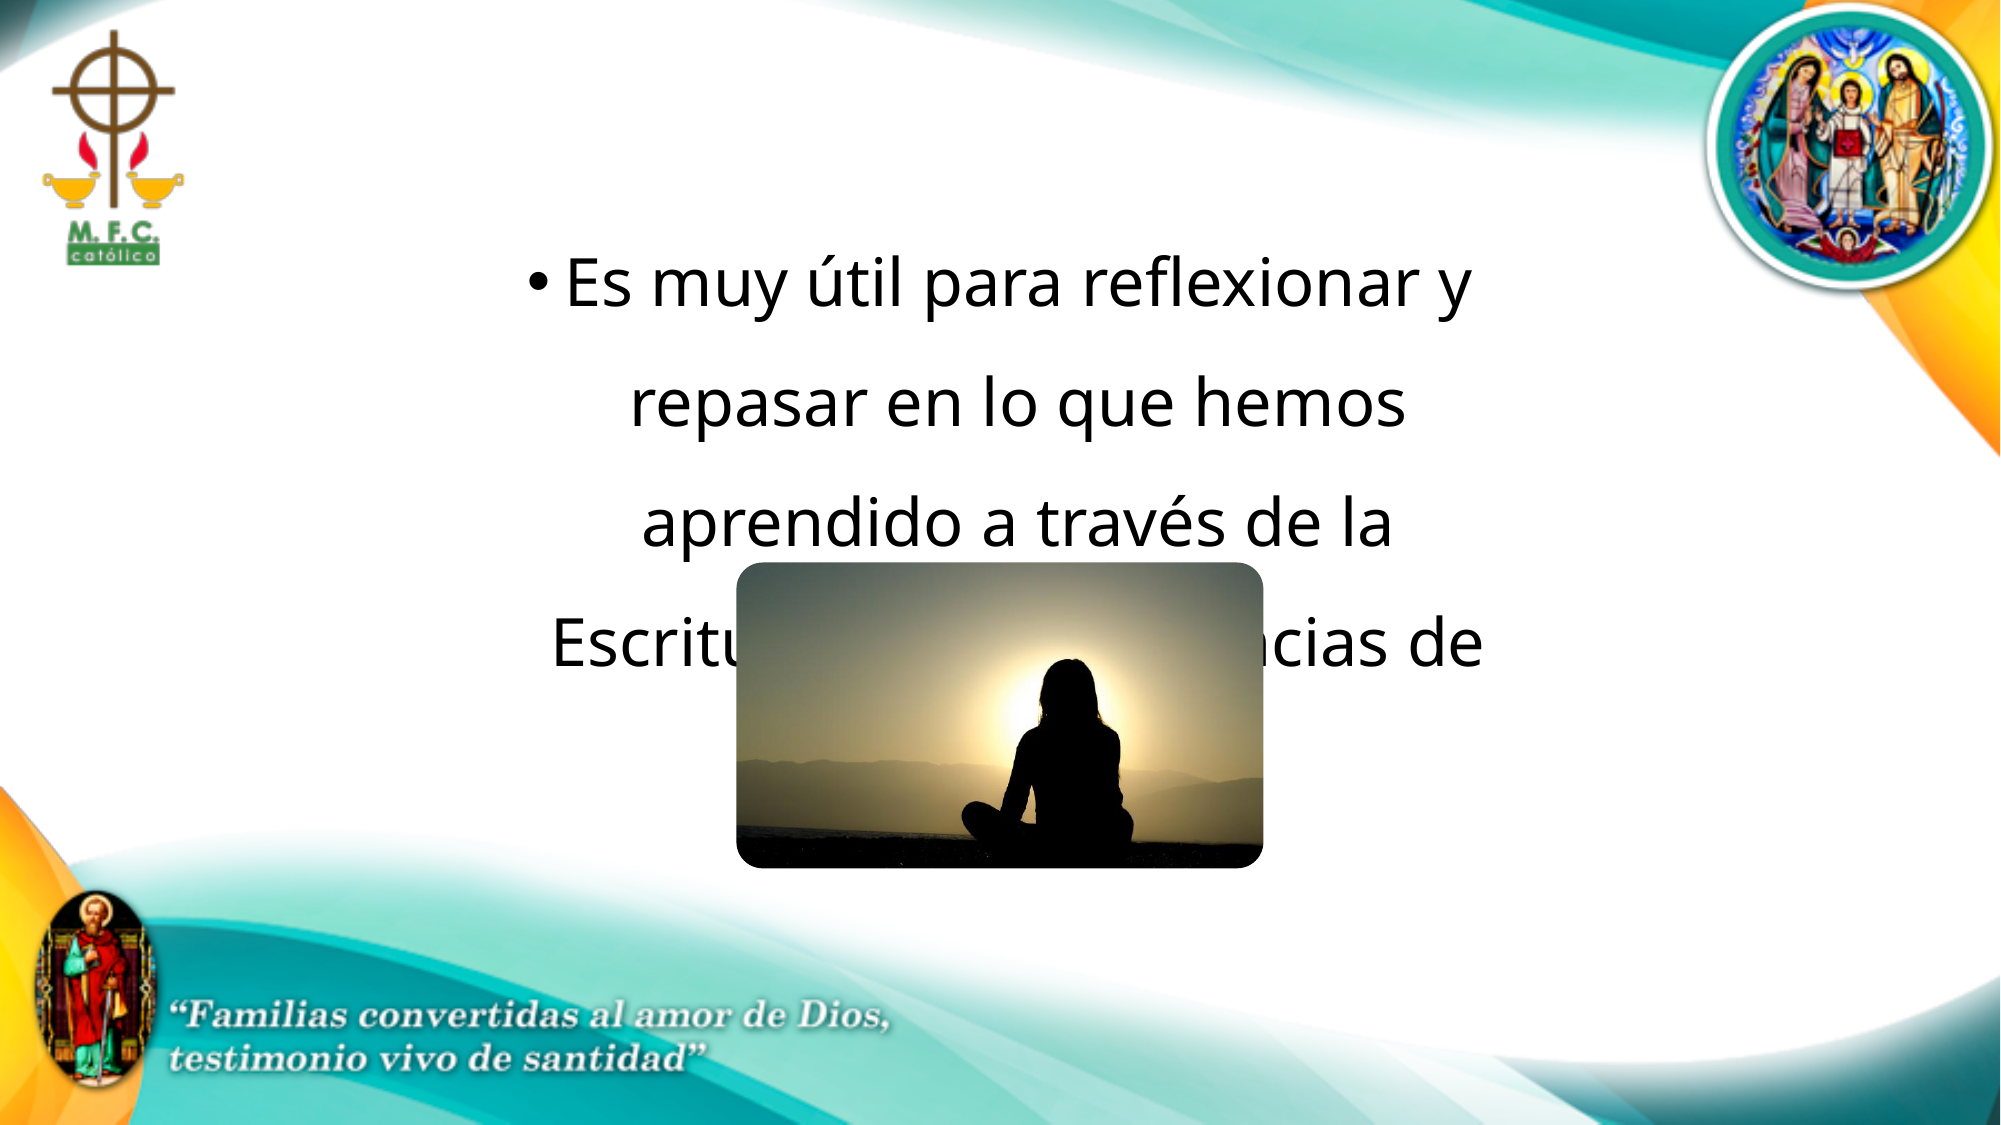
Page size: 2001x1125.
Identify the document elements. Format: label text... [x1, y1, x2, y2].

text_box Es muy útil para reflexionar y repasar en lo que hemos aprendido a través de la Escritura y las experiencias de la vida. [496, 192, 1504, 398]
picture [0, 0, 2001, 1125]
